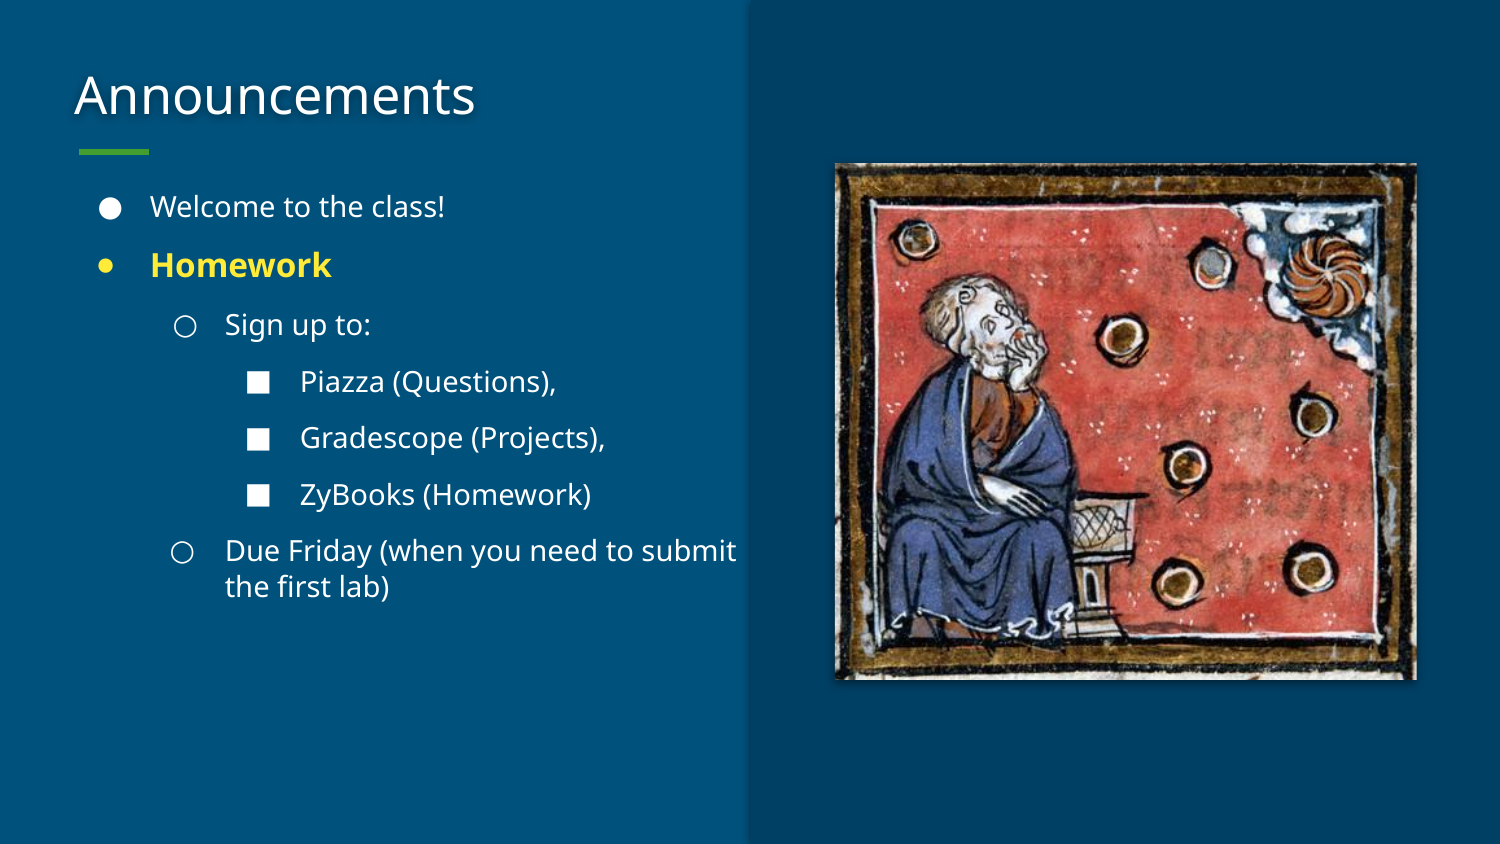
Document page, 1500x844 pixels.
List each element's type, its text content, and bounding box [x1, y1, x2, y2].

title Announcements [63, 39, 1437, 152]
list Welcome to the class! Homework Sign up to: Piazza (Questions), Gradescope (Projects), ZyBooks (Homework) Due Friday (when you need to submit the first lab) [63, 183, 752, 750]
picture [834, 163, 1417, 680]
